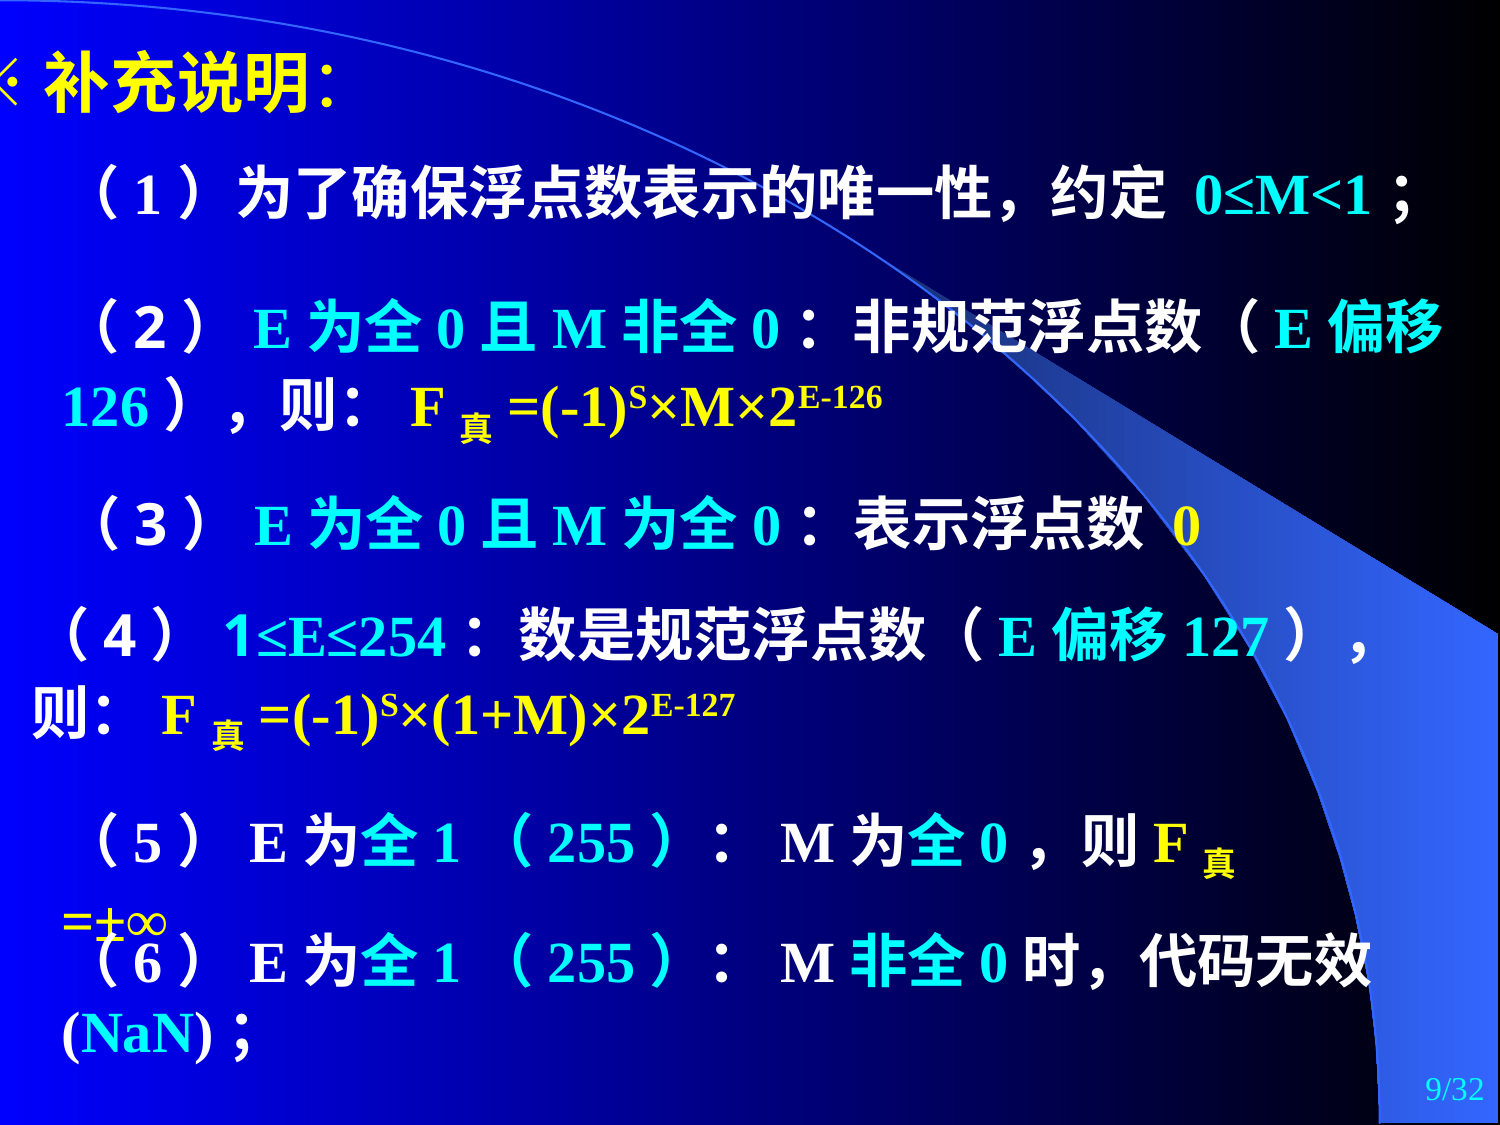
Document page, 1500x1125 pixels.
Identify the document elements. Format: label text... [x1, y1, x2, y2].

text_box （5）E为全1（255）：M为全0，则F真=±∞ [46, 796, 1329, 916]
slide_number 9/32 [1187, 1072, 1500, 1125]
text_box （2）E为全0且M非全0：非规范浮点数（E偏移126），则：F真=(-1)S×M×2E-126 [46, 265, 1500, 456]
text_box （3）E为全0且M为全0：表示浮点数 0 [47, 462, 1294, 565]
text_box （1）为了确保浮点数表示的唯一性，约定 0≤M<1； [46, 148, 1500, 234]
text_box （6）E为全1（255）：M非全0时，代码无效(NaN)； [46, 916, 1500, 1072]
text_box ※补充说明： [0, 33, 627, 128]
text_box （4）1≤E≤254：数是规范浮点数（E偏移127）， 则：F真=(-1)S×(1+M)×2E-127 [16, 573, 1416, 763]
